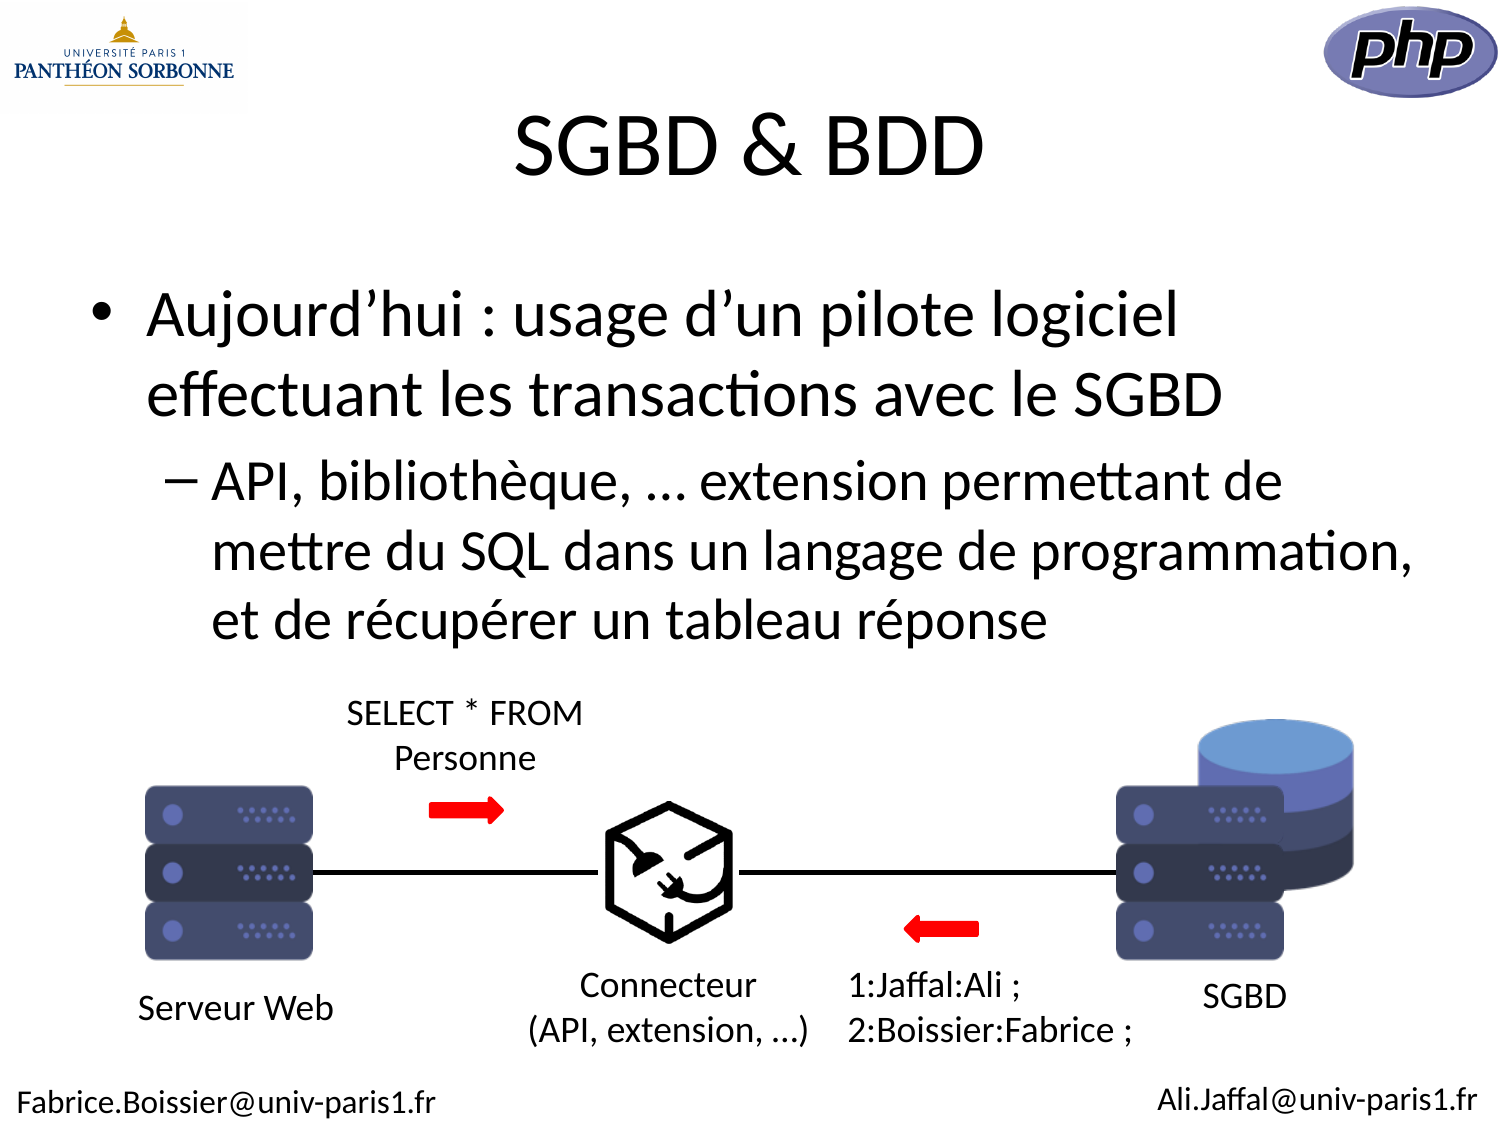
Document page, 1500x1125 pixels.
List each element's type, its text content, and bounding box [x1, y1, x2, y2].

picture [1321, 0, 1500, 119]
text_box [832, 916, 1154, 1059]
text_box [1115, 719, 1363, 962]
text_box Connecteur (API, extension, …) [512, 952, 825, 1057]
list Aujourd’hui : usage d’un pilote logiciel effectuant les transactions avec le SGBD API, bibliothèque, … extension permettant de mettre du SQL dans un langage de programmation, et de récupérer un tableau réponse [75, 262, 1447, 1005]
picture [597, 801, 740, 944]
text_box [310, 680, 621, 823]
title SGBD & BDD [75, 45, 1425, 233]
picture [145, 783, 314, 962]
picture [0, 2, 248, 114]
text_box Serveur Web [100, 975, 372, 1036]
text_box SGBD [1159, 970, 1362, 1024]
